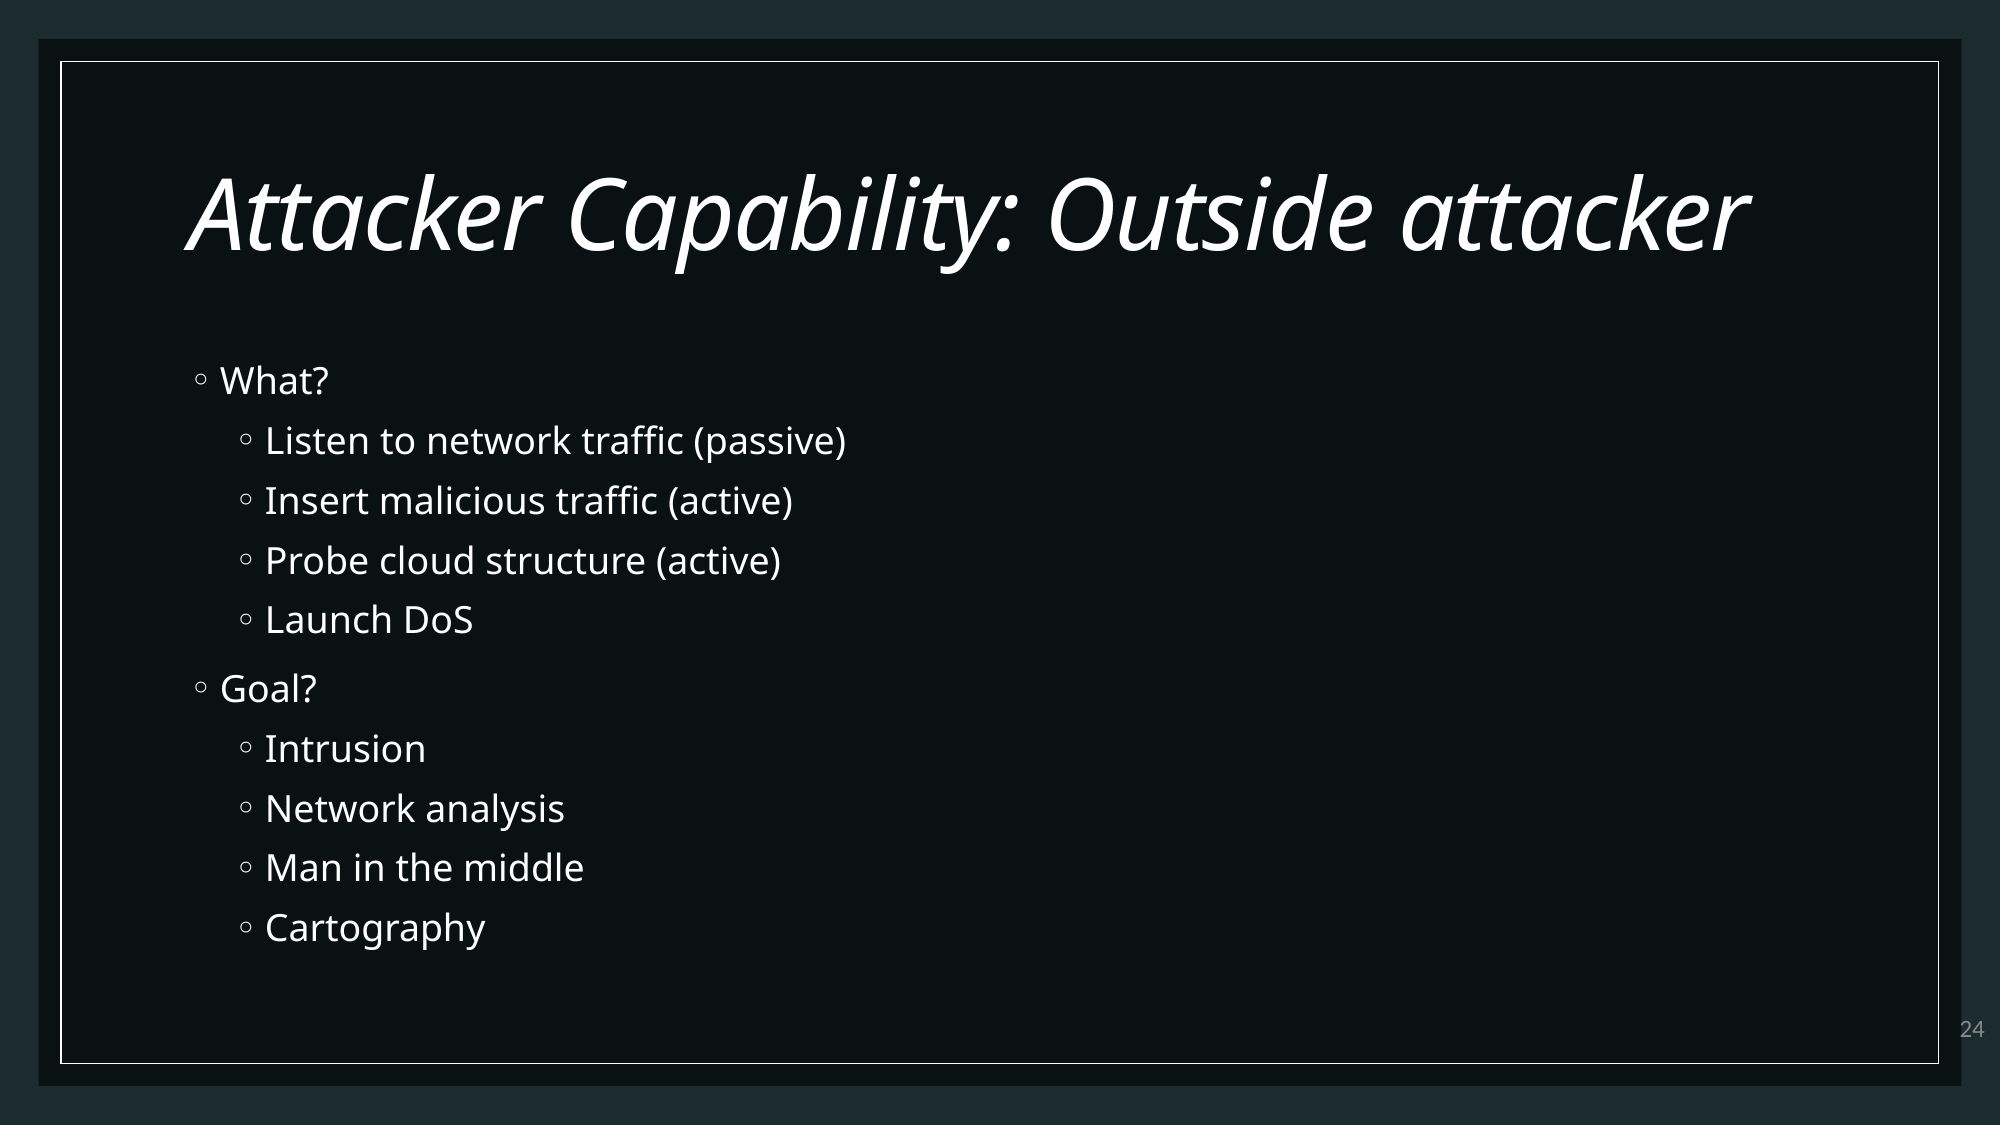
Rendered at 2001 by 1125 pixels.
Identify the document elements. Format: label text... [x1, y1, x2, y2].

slide_number 24 [1525, 990, 2000, 1050]
list What? Listen to network traffic (passive) Insert malicious traffic (active) Probe cloud structure (active) Launch DoS Goal? Intrusion Network analysis Man in the middle Cartography [174, 345, 1825, 977]
title Attacker Capability: Outside attacker [174, 105, 1825, 331]
